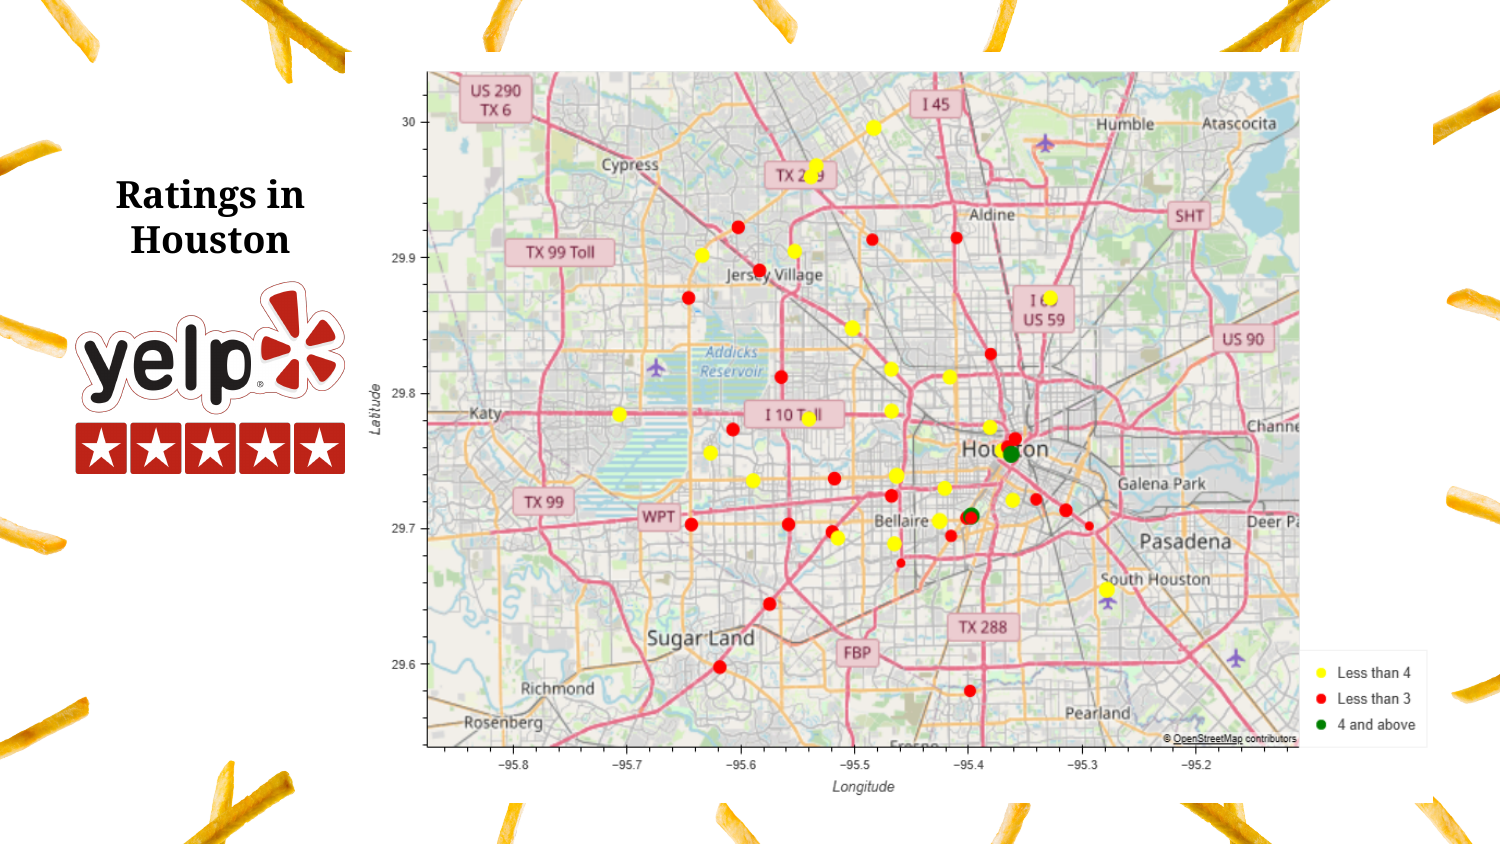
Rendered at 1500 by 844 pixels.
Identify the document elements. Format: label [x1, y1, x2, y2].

picture [74, 52, 1433, 803]
text_box [0, 0, 1500, 844]
